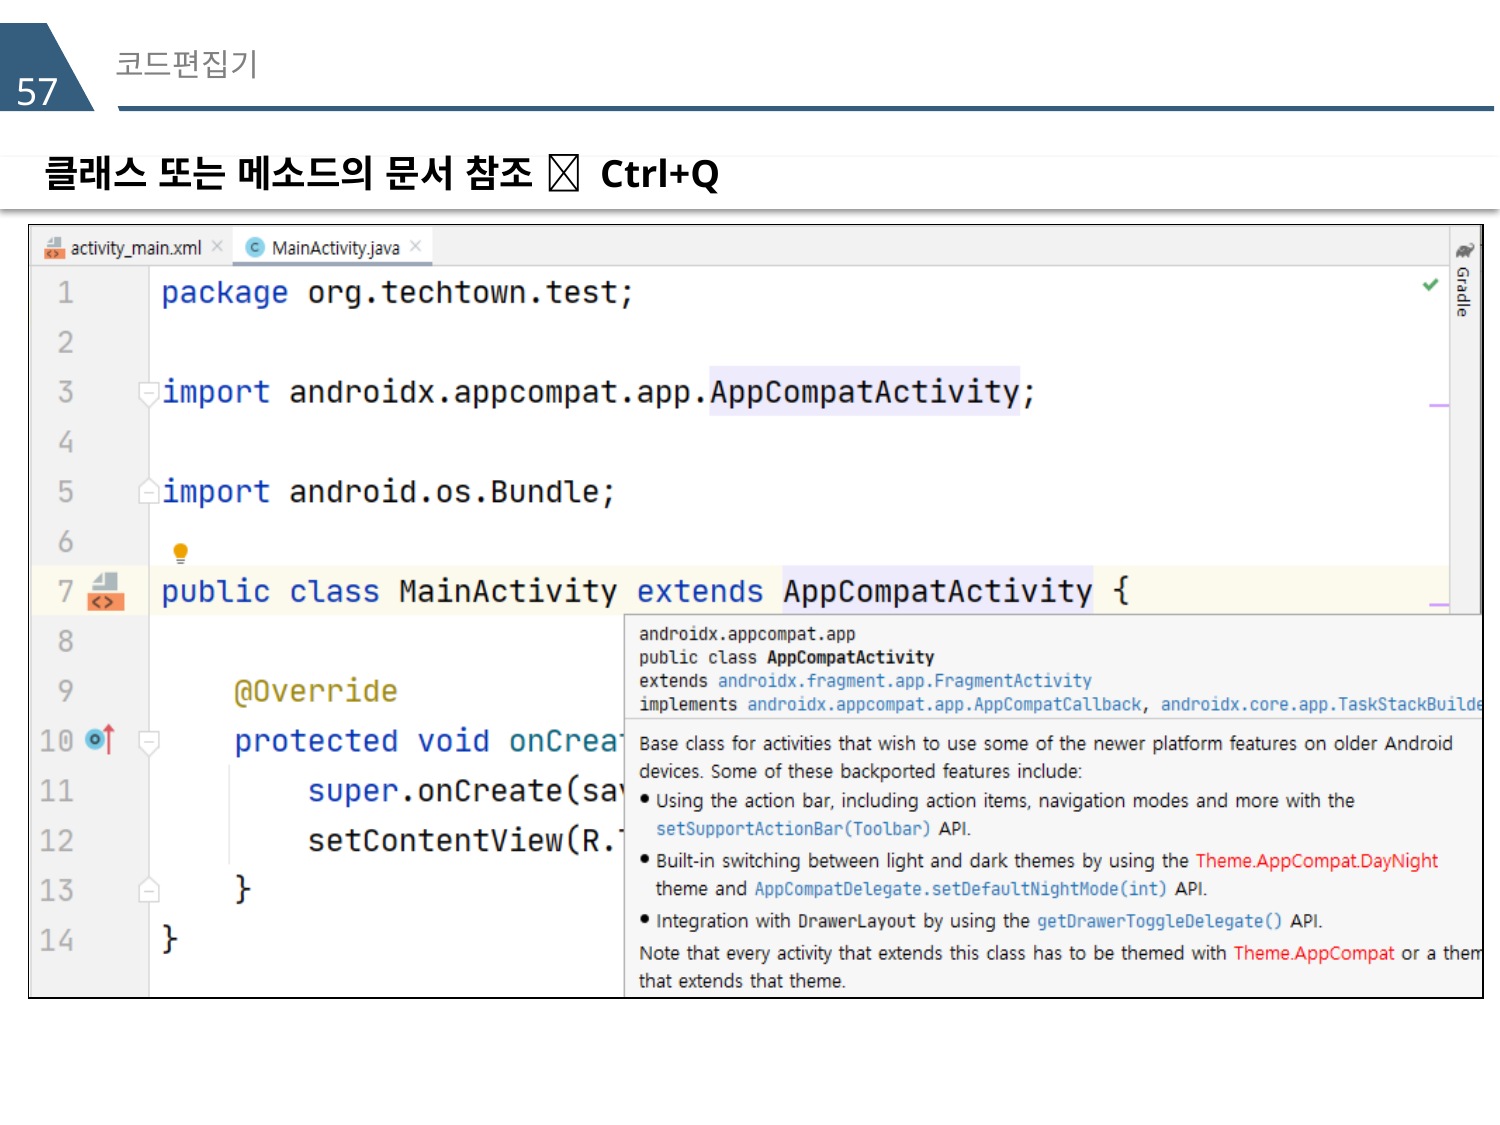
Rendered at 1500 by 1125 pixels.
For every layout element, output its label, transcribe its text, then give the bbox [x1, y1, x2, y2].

picture [29, 224, 1483, 998]
text_box 클래스 또는 메소드의 문서 참조  Ctrl+Q [29, 133, 1319, 216]
slide_number 57 [1, 60, 89, 101]
title 코드편집기 [100, 37, 1438, 90]
text_box [0, 0, 1500, 75]
